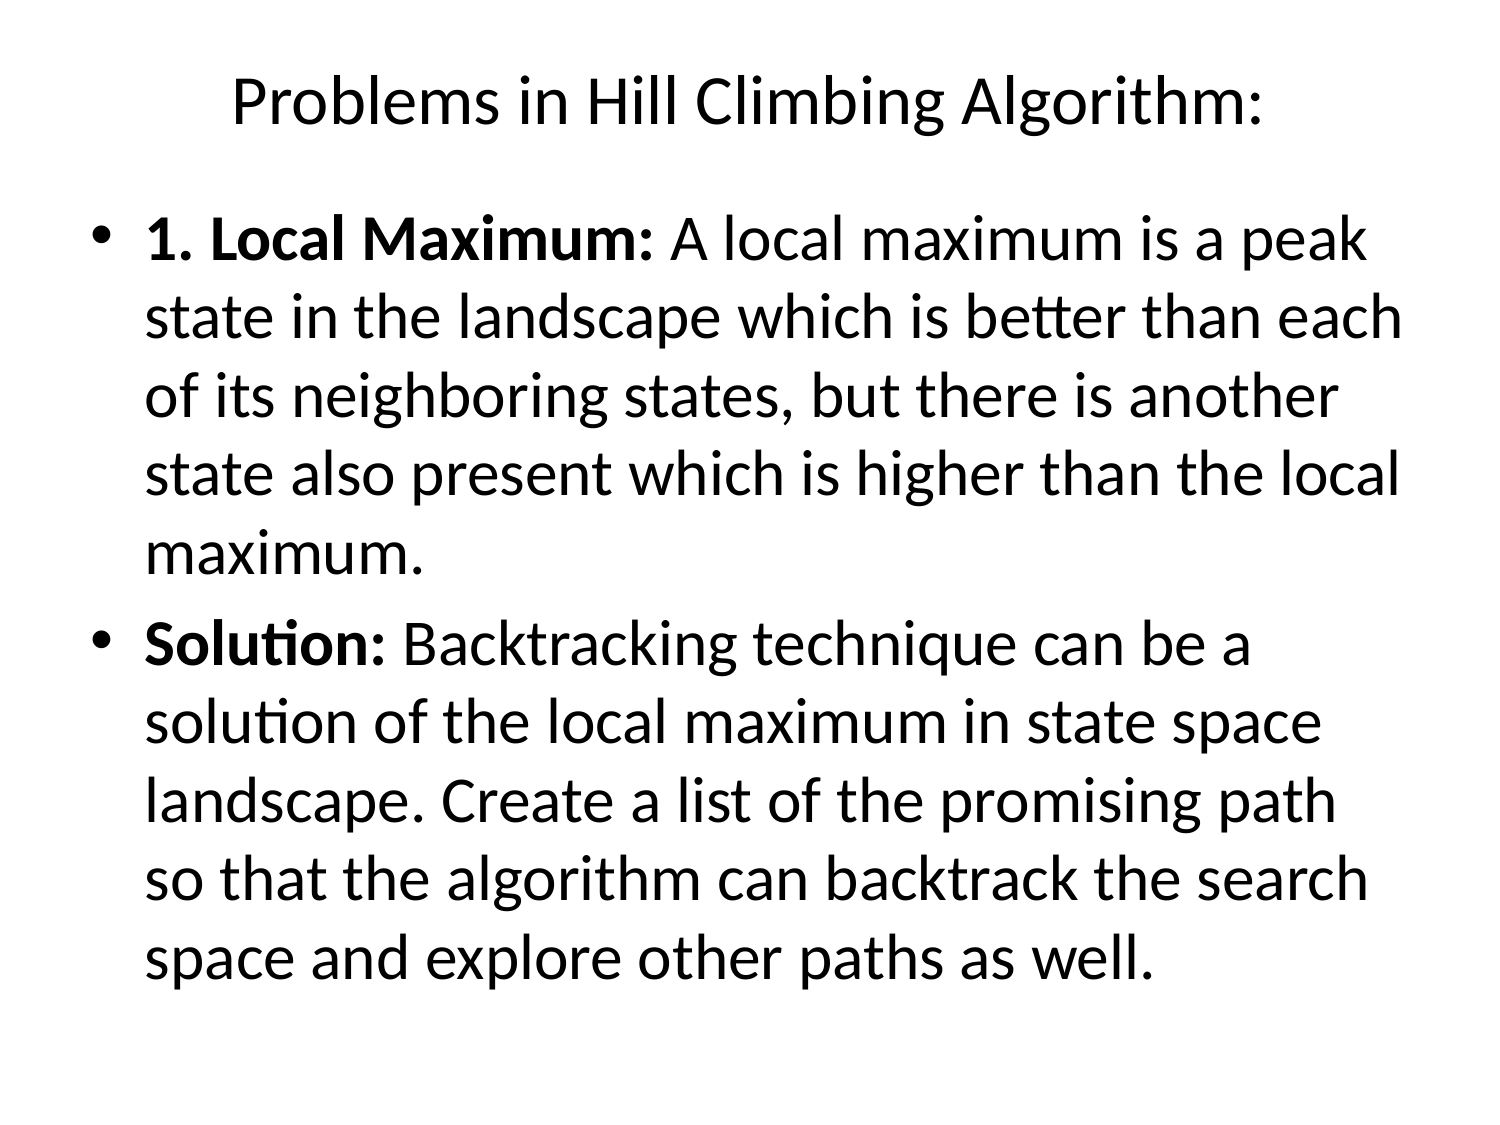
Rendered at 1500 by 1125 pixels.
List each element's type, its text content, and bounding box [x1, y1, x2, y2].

title Problems in Hill Climbing Algorithm: [75, 45, 1425, 187]
list 1. Local Maximum: A local maximum is a peak state in the landscape which is better than each of its neighboring states, but there is another state also present which is higher than the local maximum. Solution: Backtracking technique can be a solution of the local maximum in state space landscape. Create a list of the promising path so that the algorithm can backtrack the search space and explore other paths as well. [75, 187, 1425, 1005]
